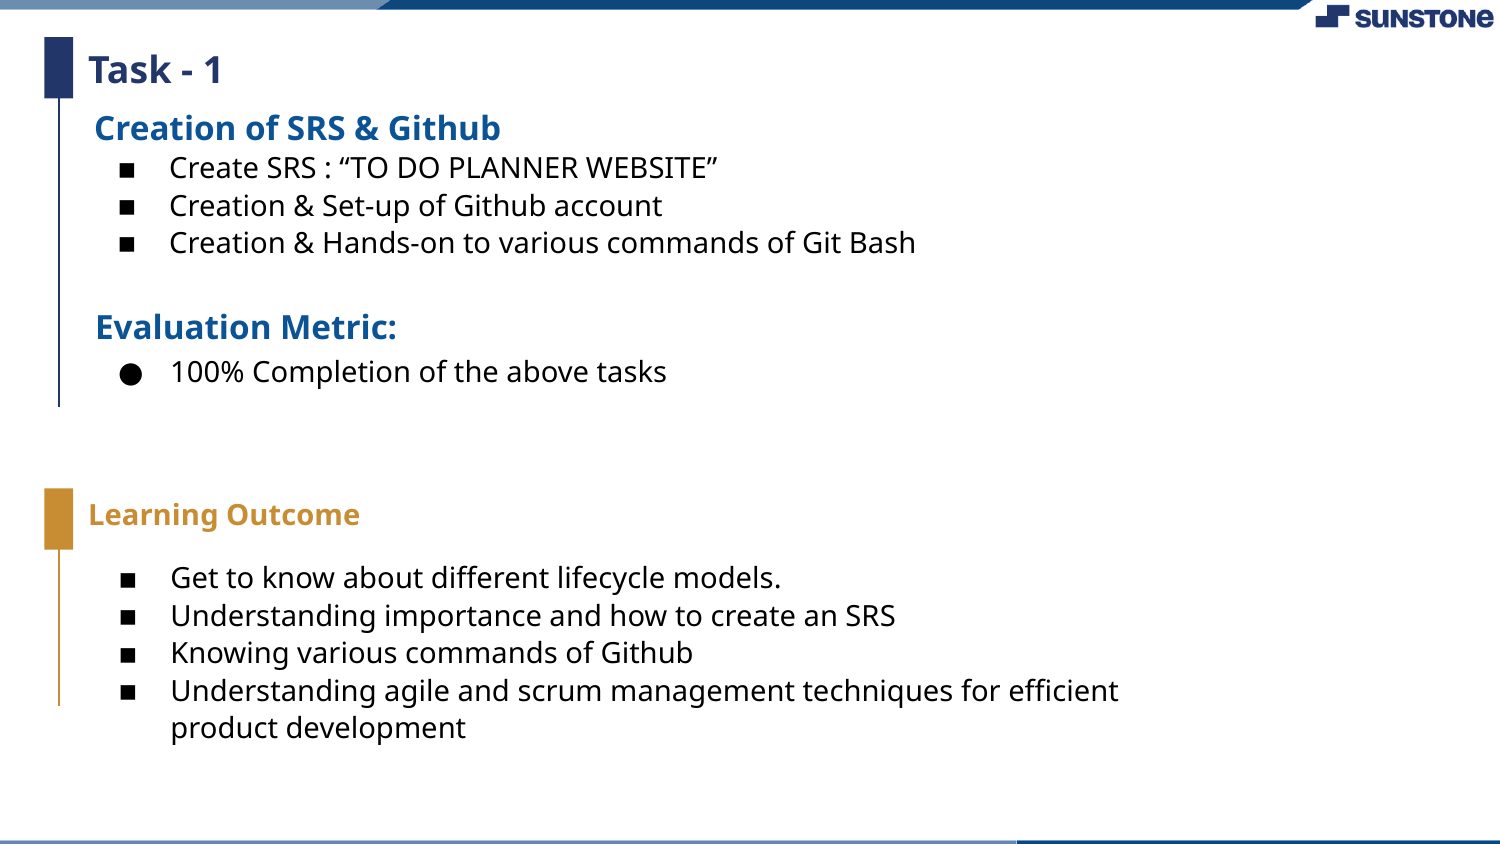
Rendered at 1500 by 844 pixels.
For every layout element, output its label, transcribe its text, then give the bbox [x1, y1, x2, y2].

text_box 100% Completion of the above tasks [80, 351, 834, 399]
list Creation of SRS & Github Create SRS : “TO DO PLANNER WEBSITE” Creation & Set-up of Github account Creation & Hands-on to various commands of Git Bash [79, 96, 1210, 322]
text_box Task - 1 [73, 38, 505, 92]
text_box Learning Outcome [73, 488, 505, 541]
list Get to know about different lifecycle models. Understanding importance and how to create an SRS Knowing various commands of Github Understanding agile and scrum management techniques for efficient product development [80, 549, 1237, 738]
text_box Evaluation Metric: [80, 298, 834, 351]
picture [0, 0, 1500, 844]
